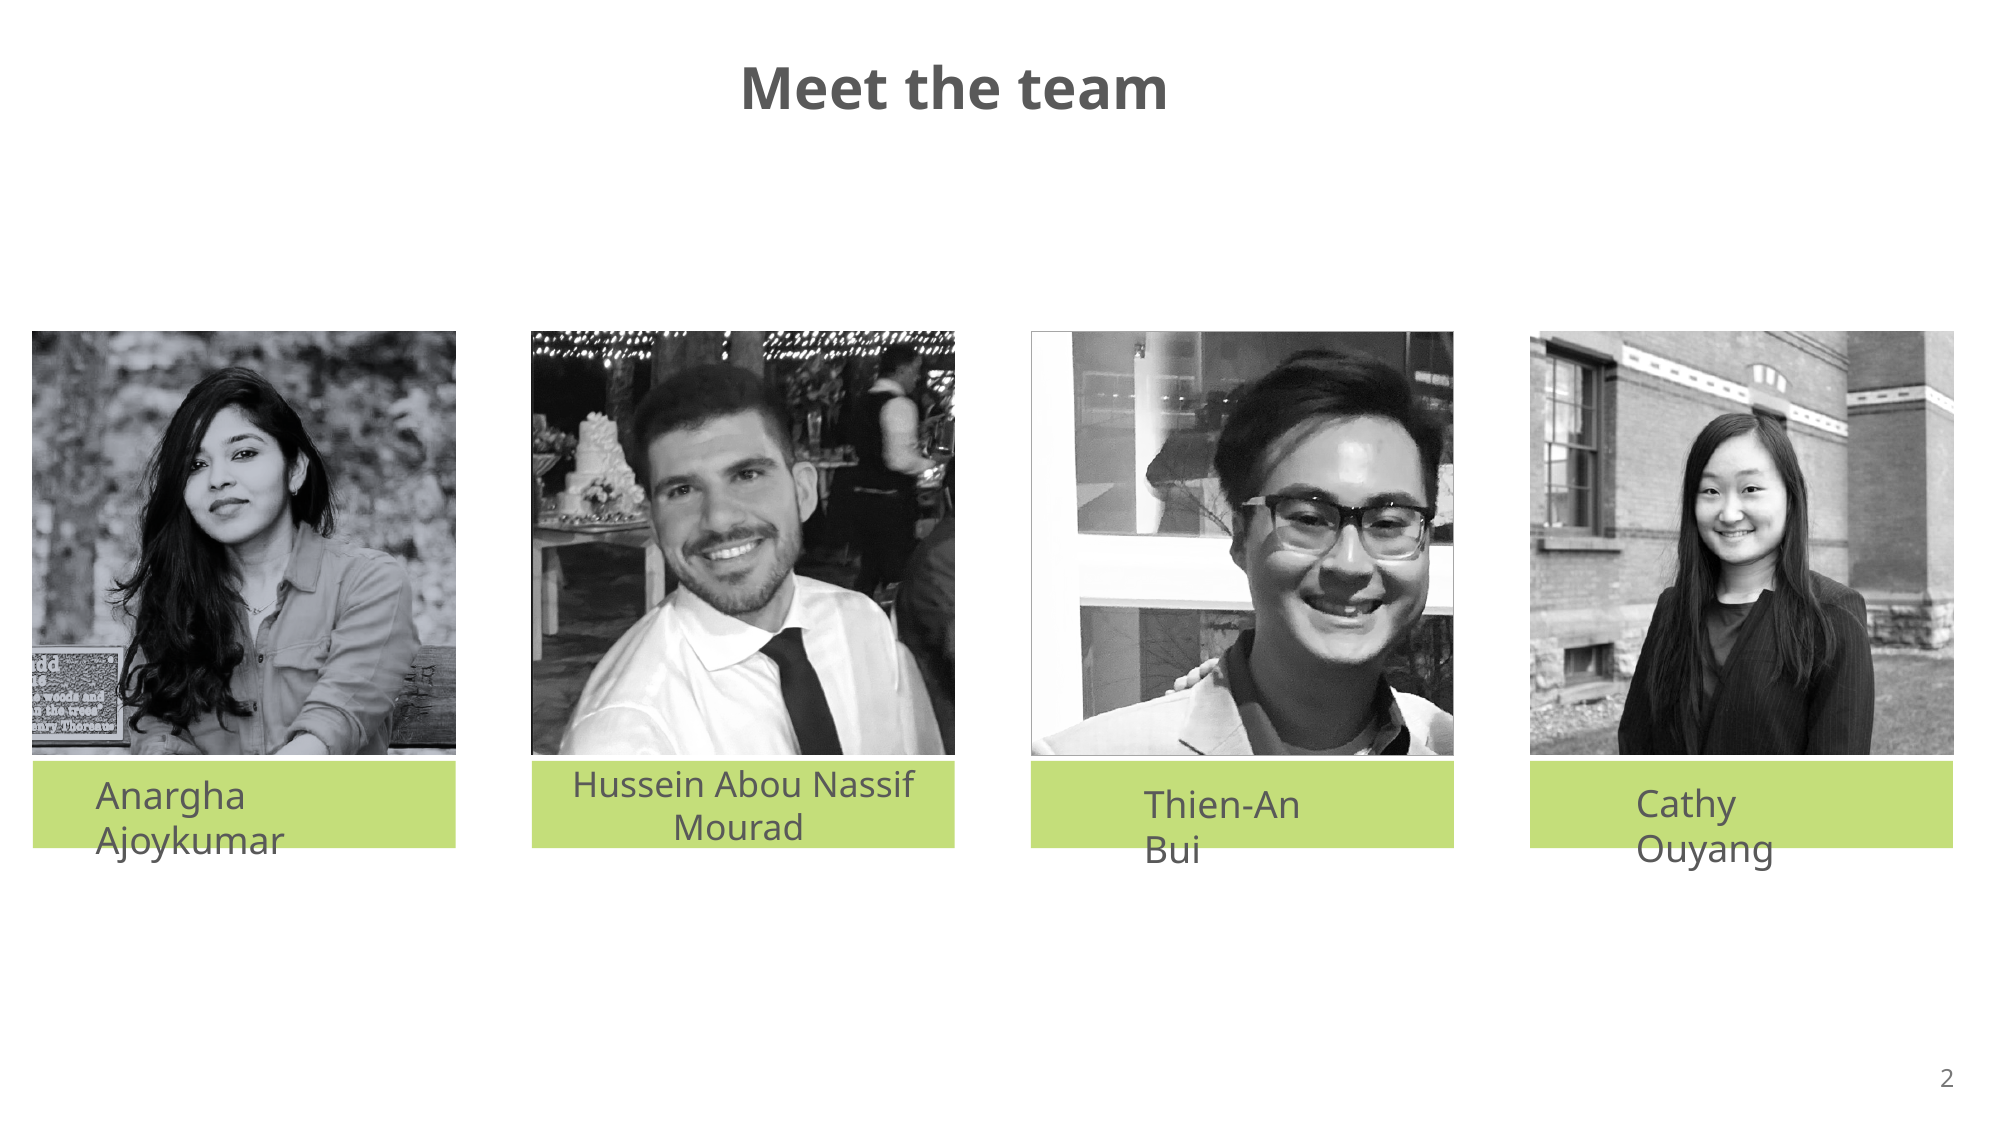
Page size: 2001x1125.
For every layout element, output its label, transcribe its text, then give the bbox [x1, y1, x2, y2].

text_box Meet the team [297, 43, 1613, 129]
picture [1030, 330, 1455, 756]
slide_number 2 [1909, 1049, 1970, 1110]
picture [1529, 331, 1954, 756]
text_box Anargha Ajoykumar [80, 764, 408, 870]
picture [32, 331, 457, 756]
text_box Hussein Abou Nassif Mourad [531, 760, 955, 849]
picture [531, 331, 956, 756]
text_box Thien-An Bui [1128, 774, 1356, 879]
text_box [1030, 760, 1454, 849]
text_box Cathy Ouyang [1621, 772, 1863, 878]
text_box [32, 760, 456, 849]
text_box [1530, 760, 1953, 849]
